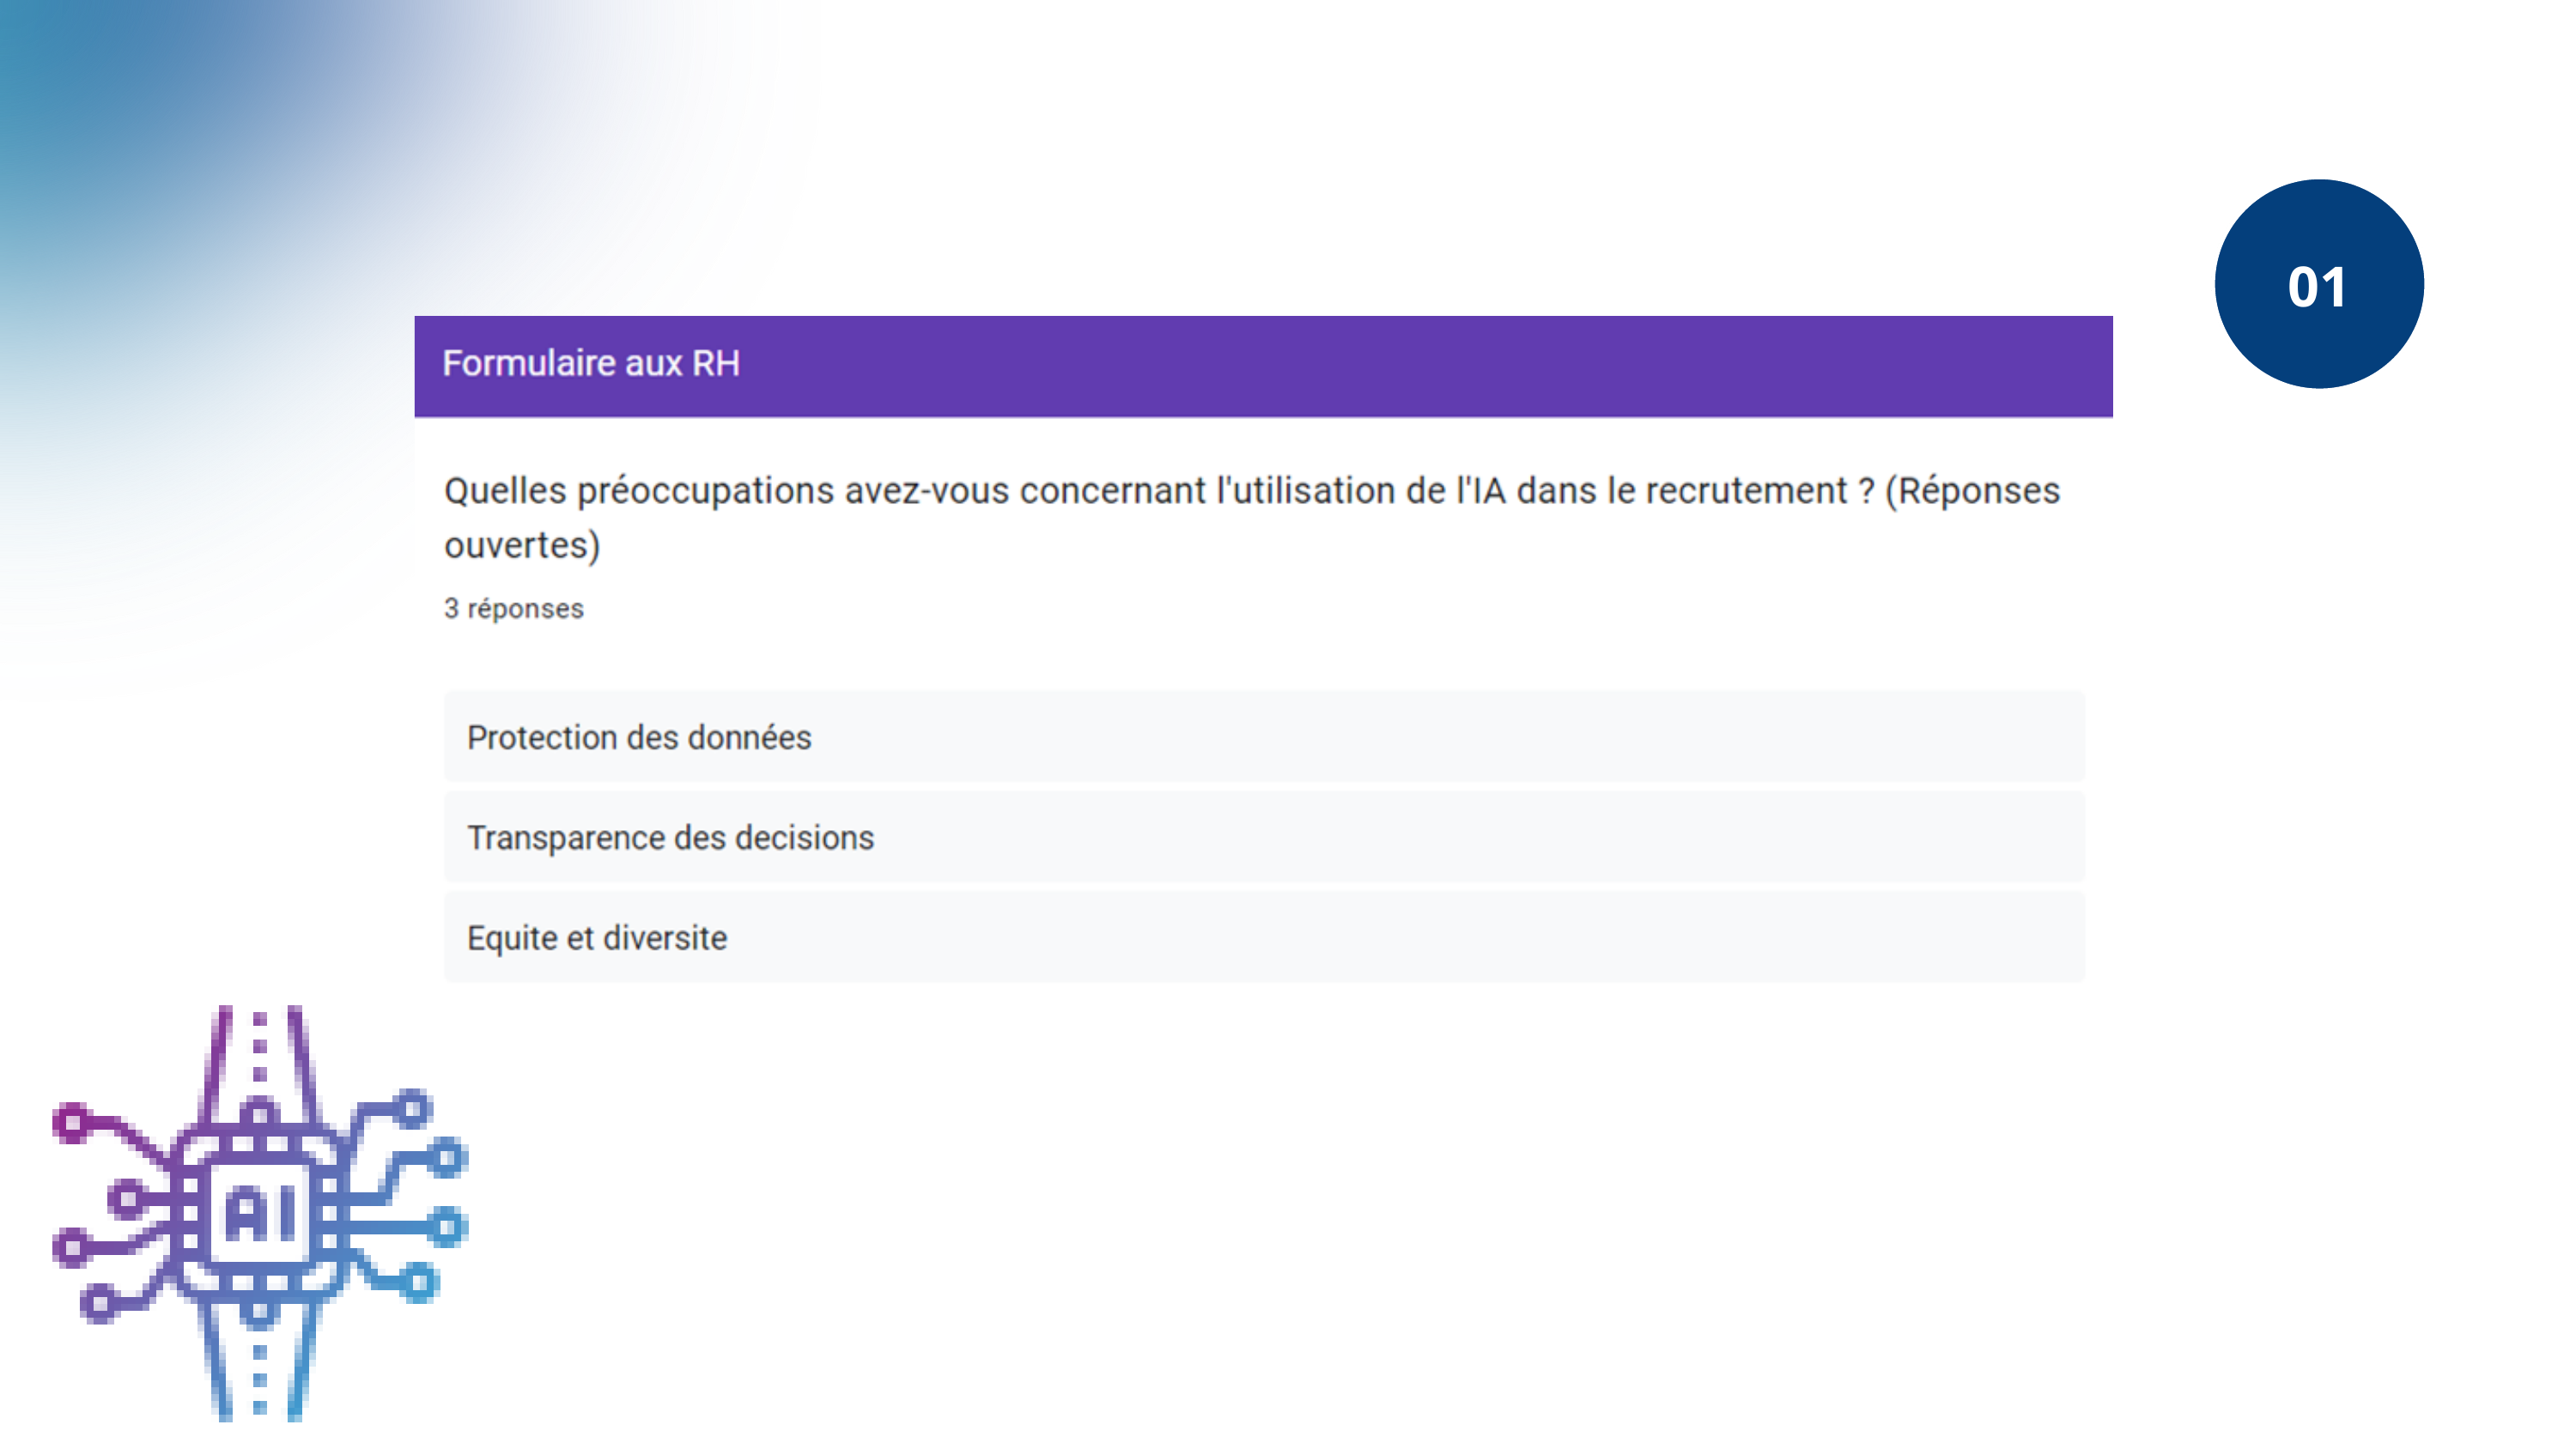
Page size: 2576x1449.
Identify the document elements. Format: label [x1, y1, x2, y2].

text_box [2208, 173, 2432, 395]
text_box [0, 0, 823, 702]
text_box [52, 1005, 469, 1422]
text_box [414, 316, 2113, 1014]
